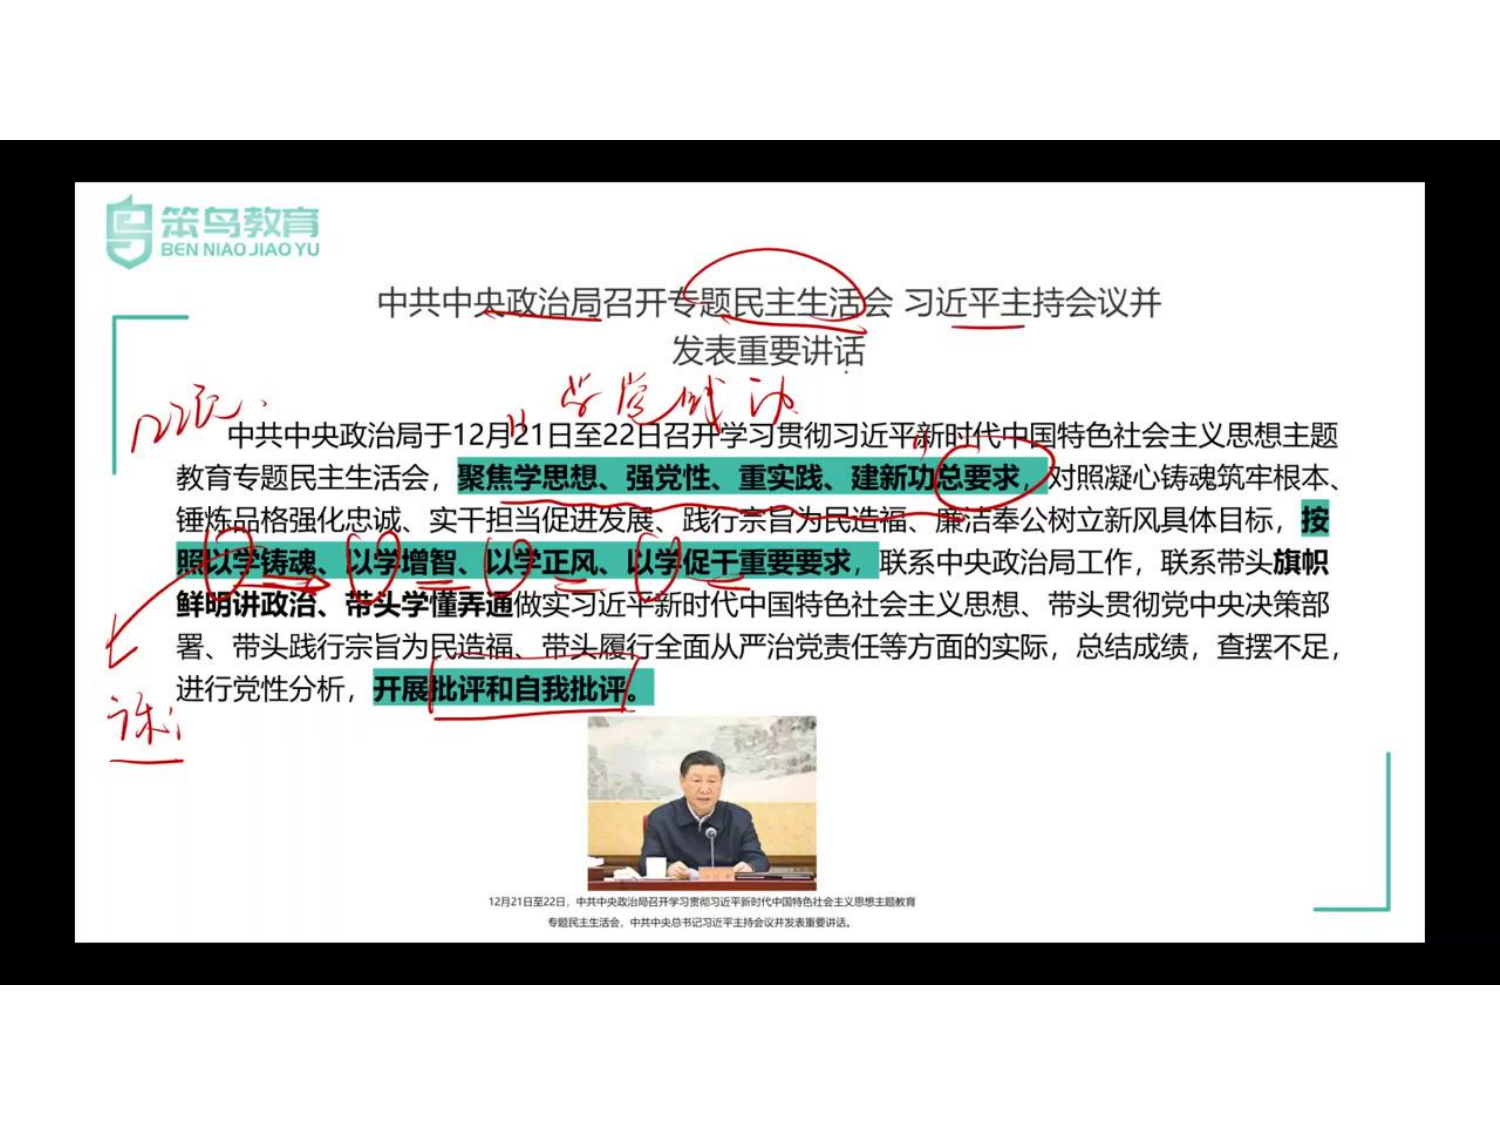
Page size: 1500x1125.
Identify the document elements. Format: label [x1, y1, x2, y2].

picture [0, 140, 1500, 985]
